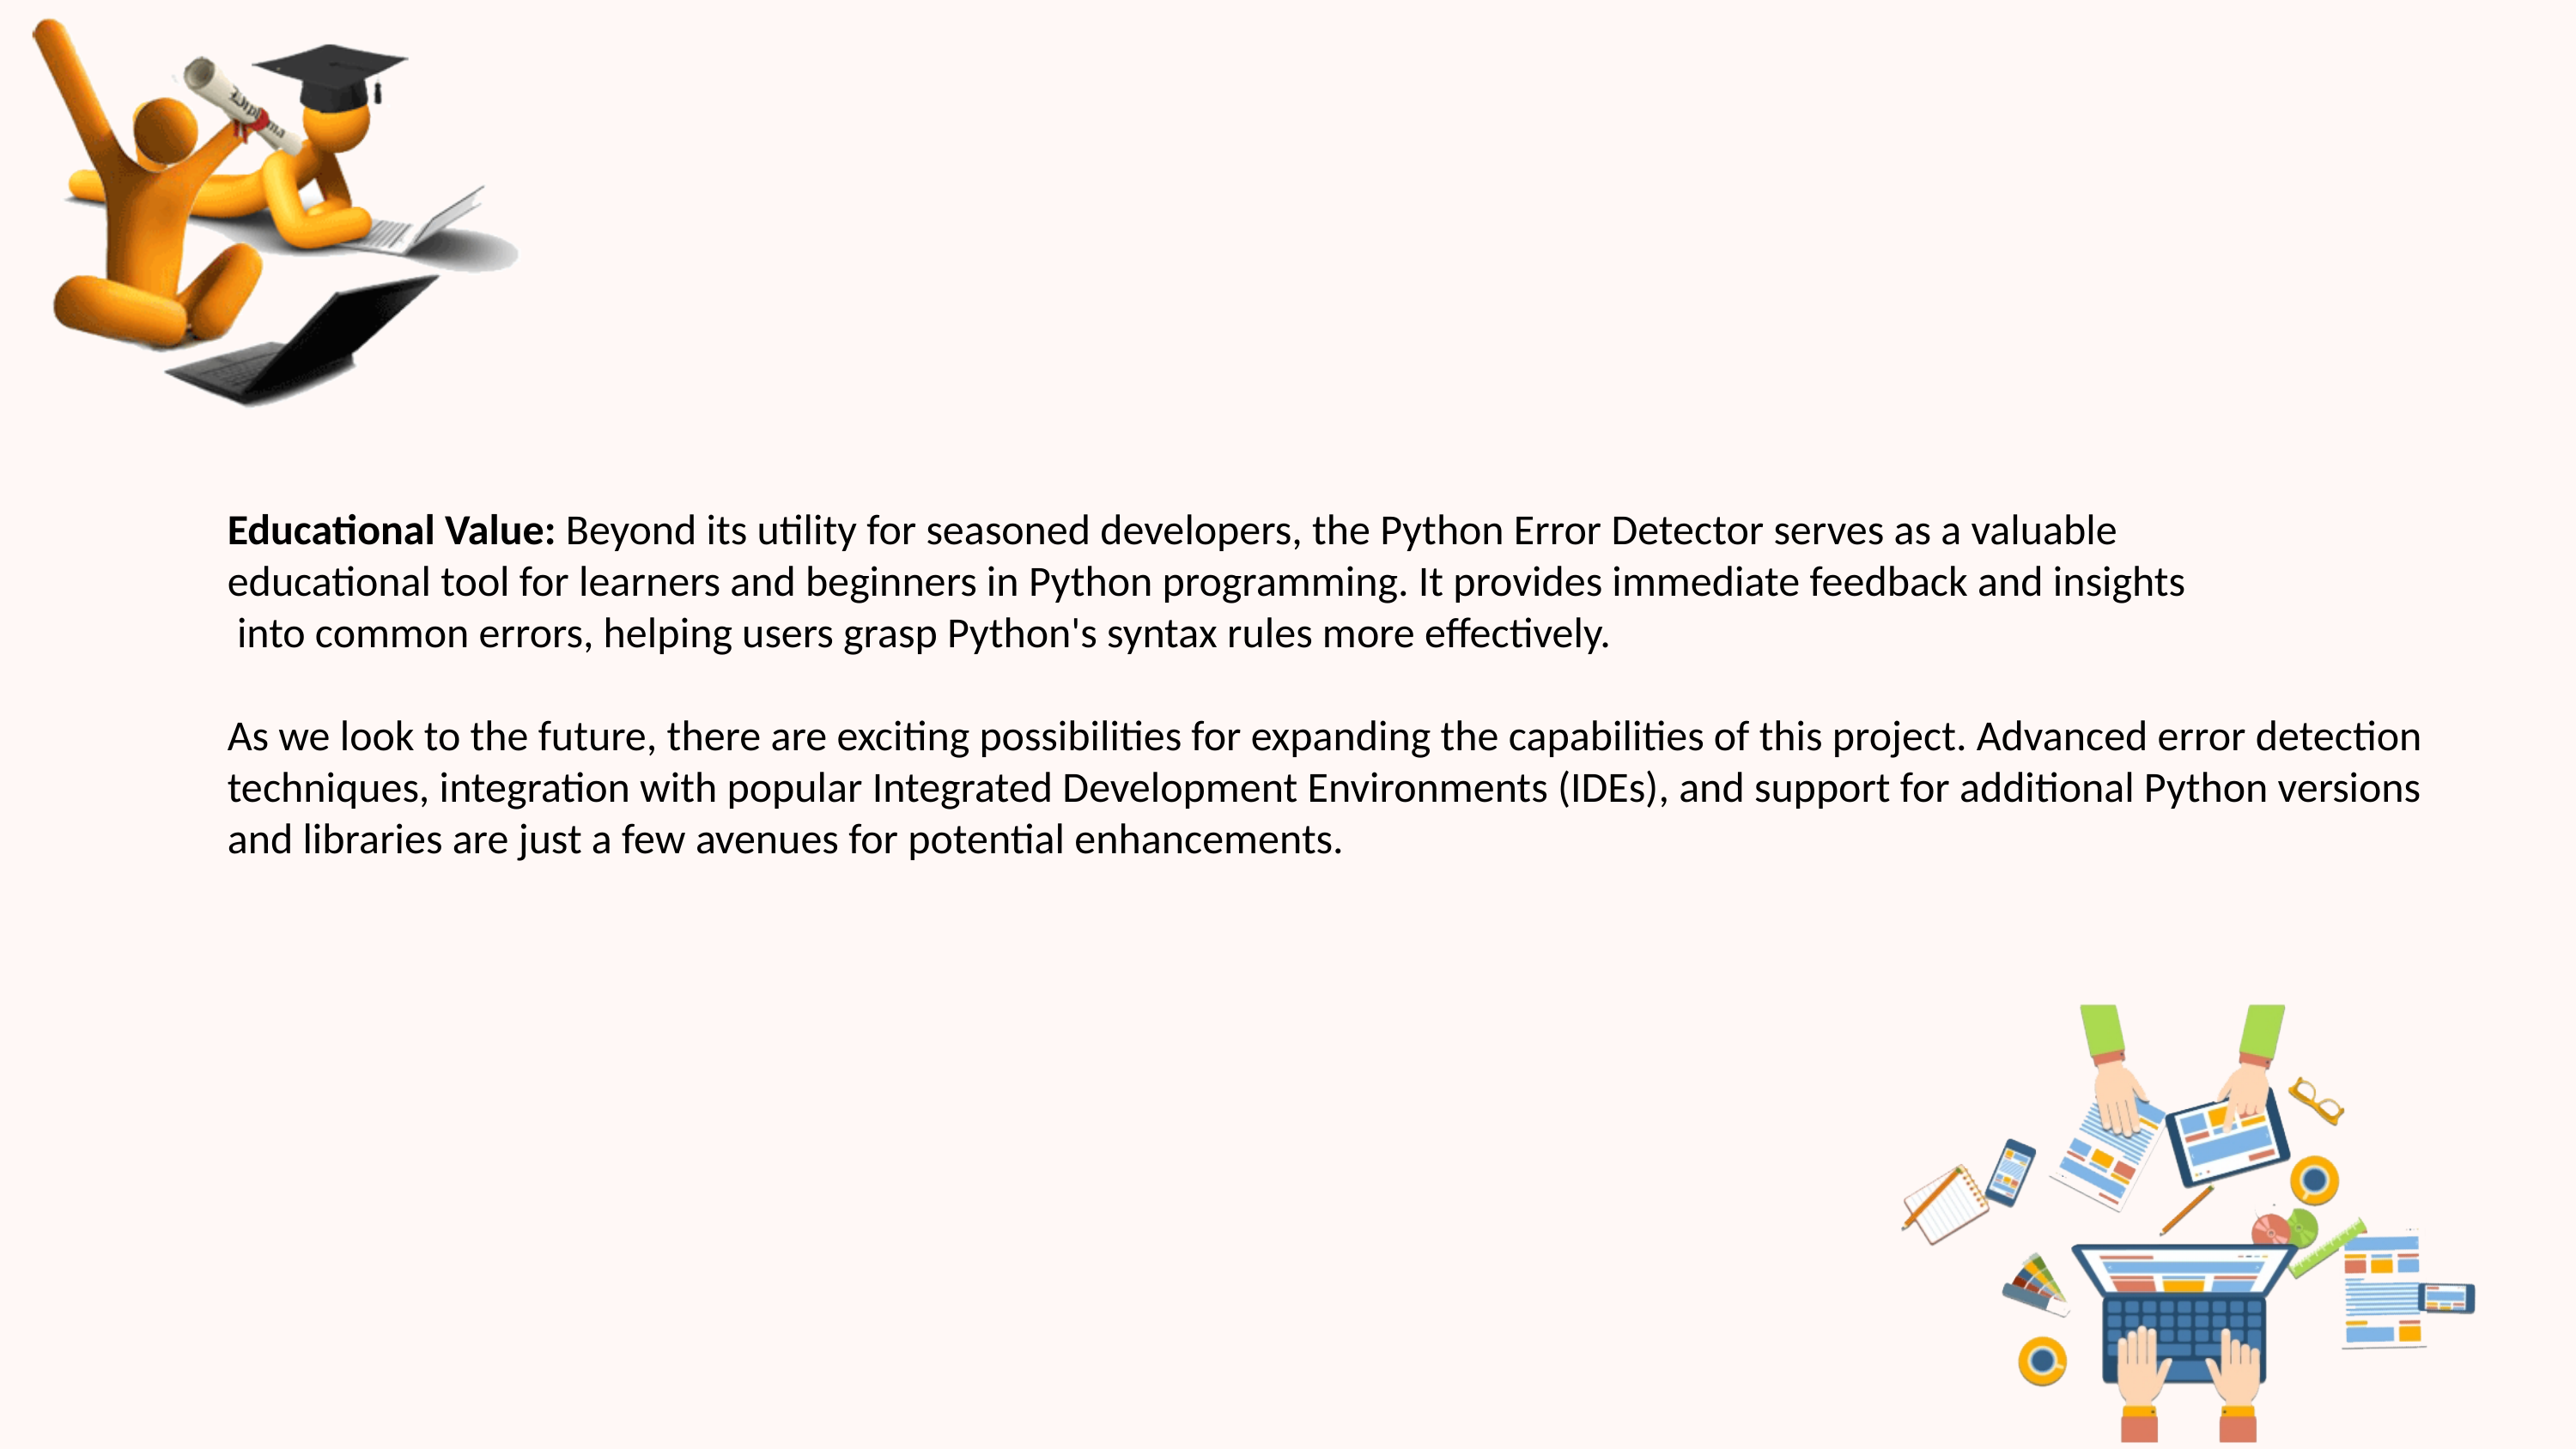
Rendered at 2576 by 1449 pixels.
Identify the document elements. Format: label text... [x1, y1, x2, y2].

text_box Educational Value: Beyond its utility for seasoned developers, the Python Error Detector serves as a valuable educational tool for learners and beginners in Python programming. It provides immediate feedback and insights into common errors, helping users grasp Python's syntax rules more effectively. As we look to the future, there are exciting possibilities for expanding the capabilities of this project. Advanced error detection techniques, integration with popular Integrated Development Environments (IDEs), and support for additional Python versions and libraries are just a few avenues for potential enhancements. [214, 495, 2490, 1023]
picture [27, 0, 530, 409]
picture [1738, 960, 2576, 1449]
